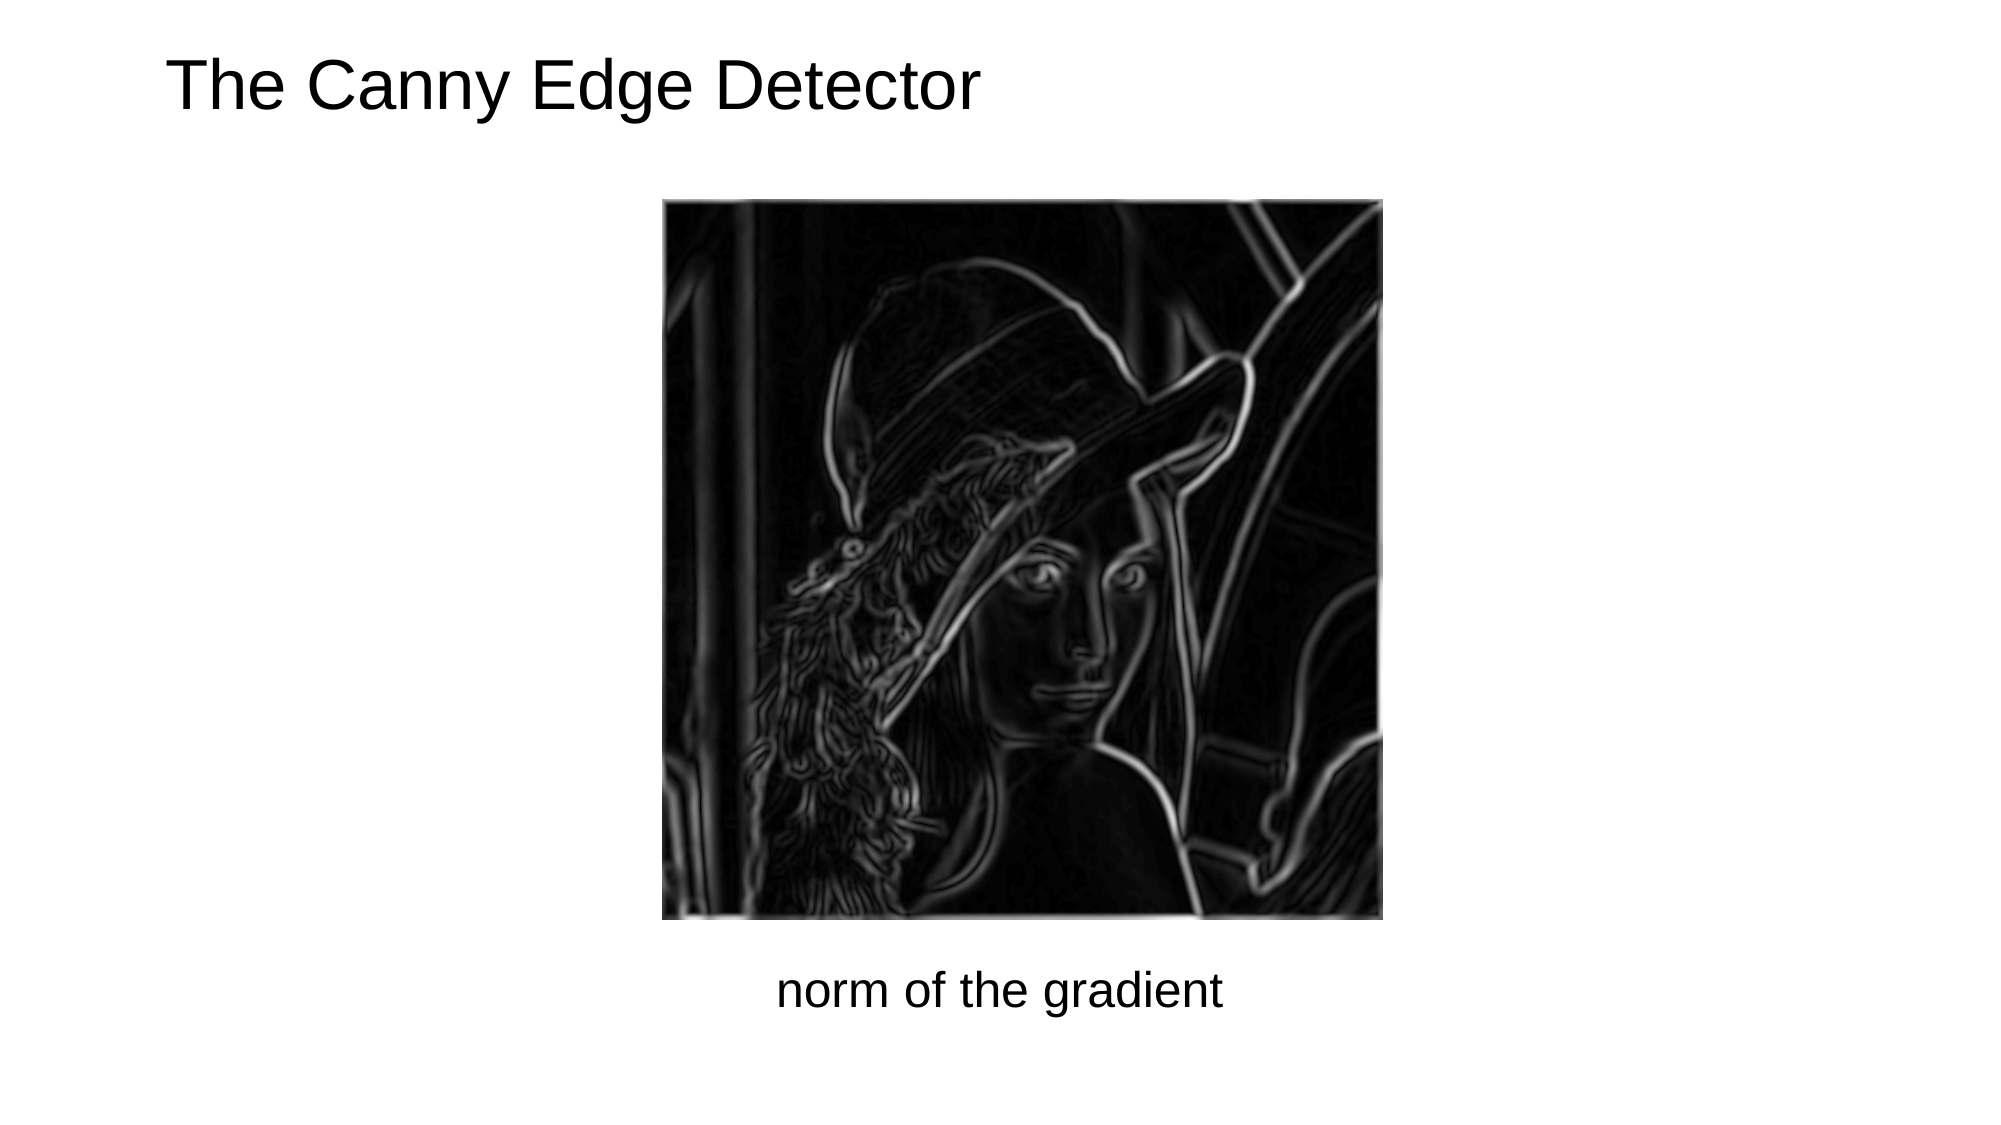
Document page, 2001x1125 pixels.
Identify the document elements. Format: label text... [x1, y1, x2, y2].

text_box norm of the gradient [362, 950, 1638, 1050]
picture [662, 199, 1383, 920]
title The Canny Edge Detector [149, 12, 1851, 151]
